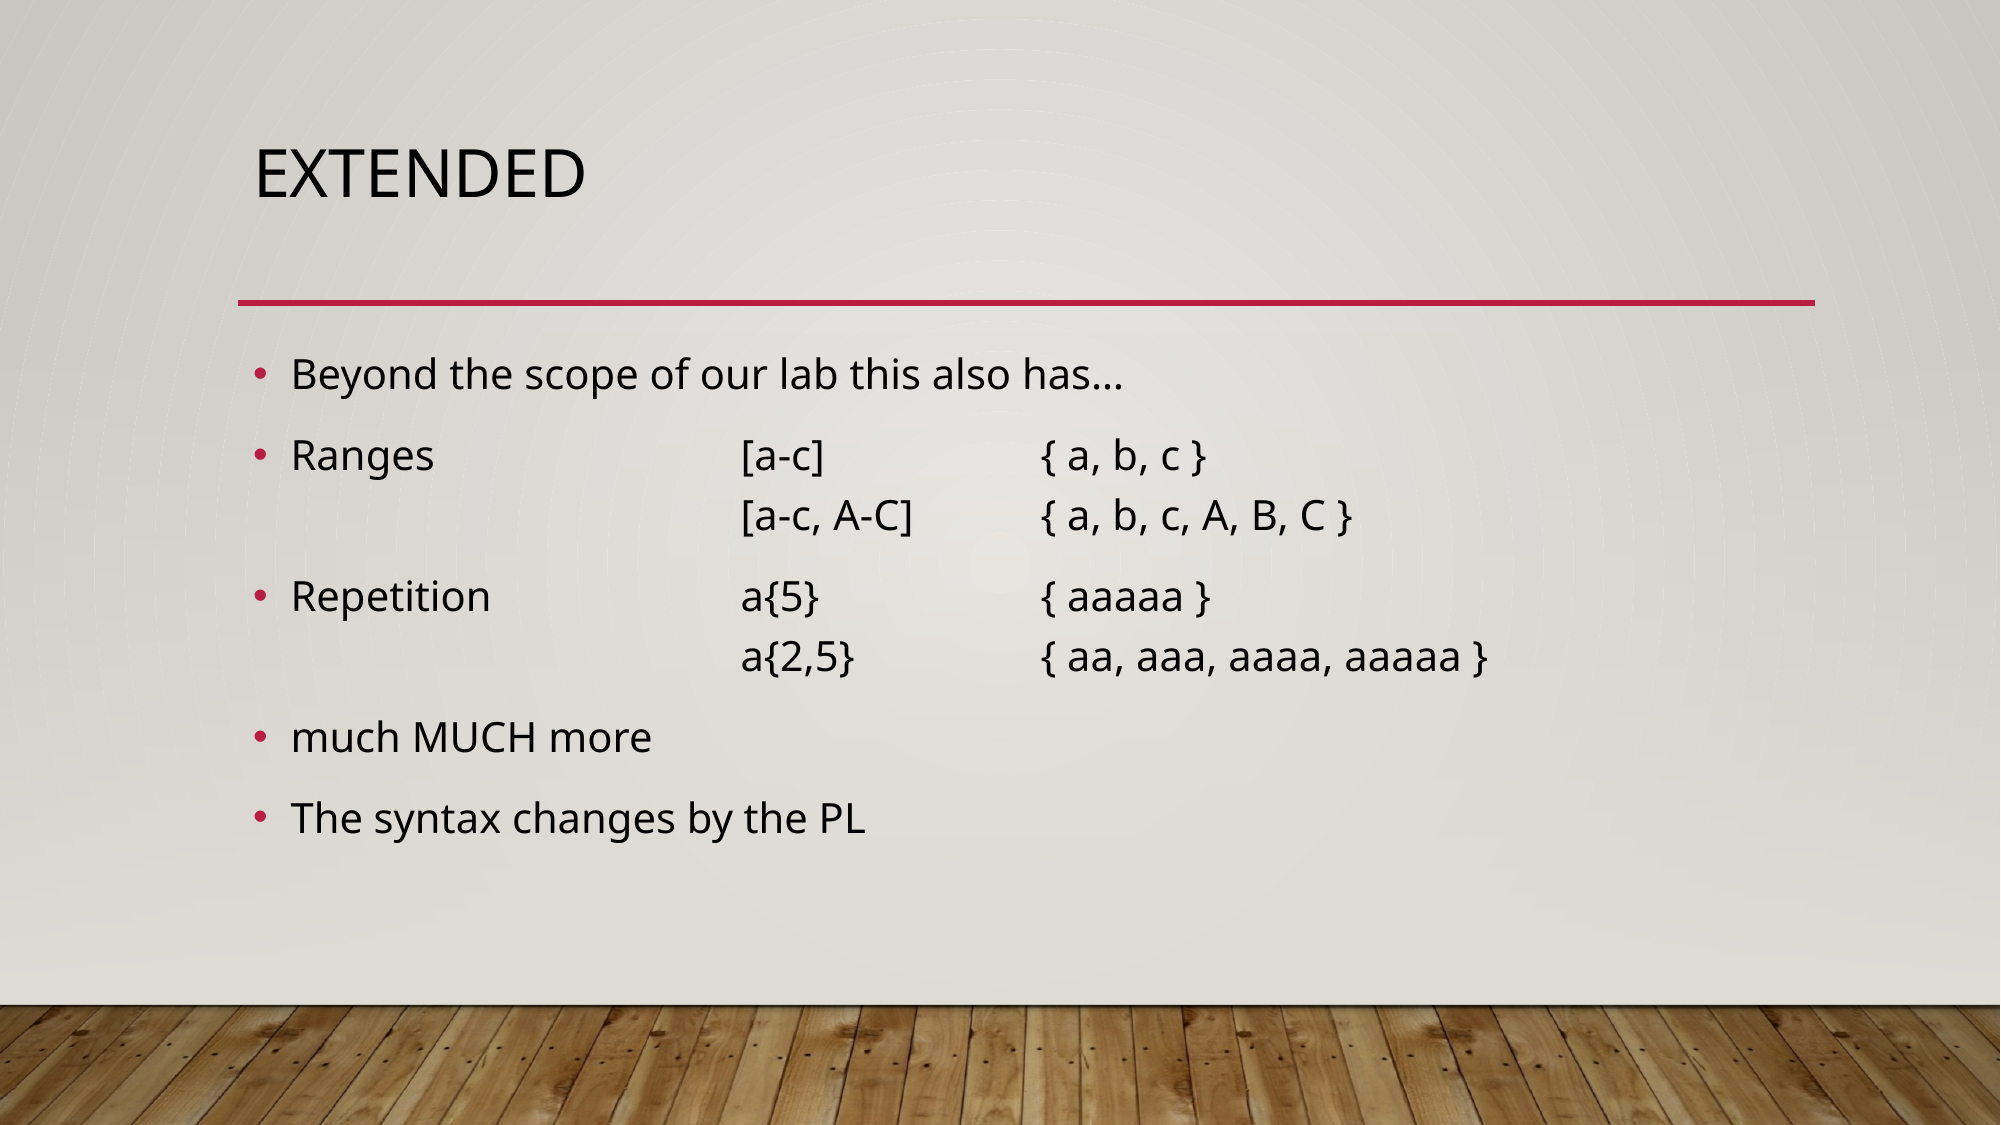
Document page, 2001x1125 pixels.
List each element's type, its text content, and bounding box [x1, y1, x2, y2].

list Beyond the scope of our lab this also has… Ranges [a-c] { a, b, c } [a-c, A-C] { a, b, c, A, B, C } Repetition a{5} { aaaaa } a{2,5} { aa, aaa, aaaa, aaaaa } much MUCH more The syntax changes by the PL [238, 330, 1814, 897]
picture [0, 1005, 2000, 1125]
title Extended [238, 131, 1814, 305]
